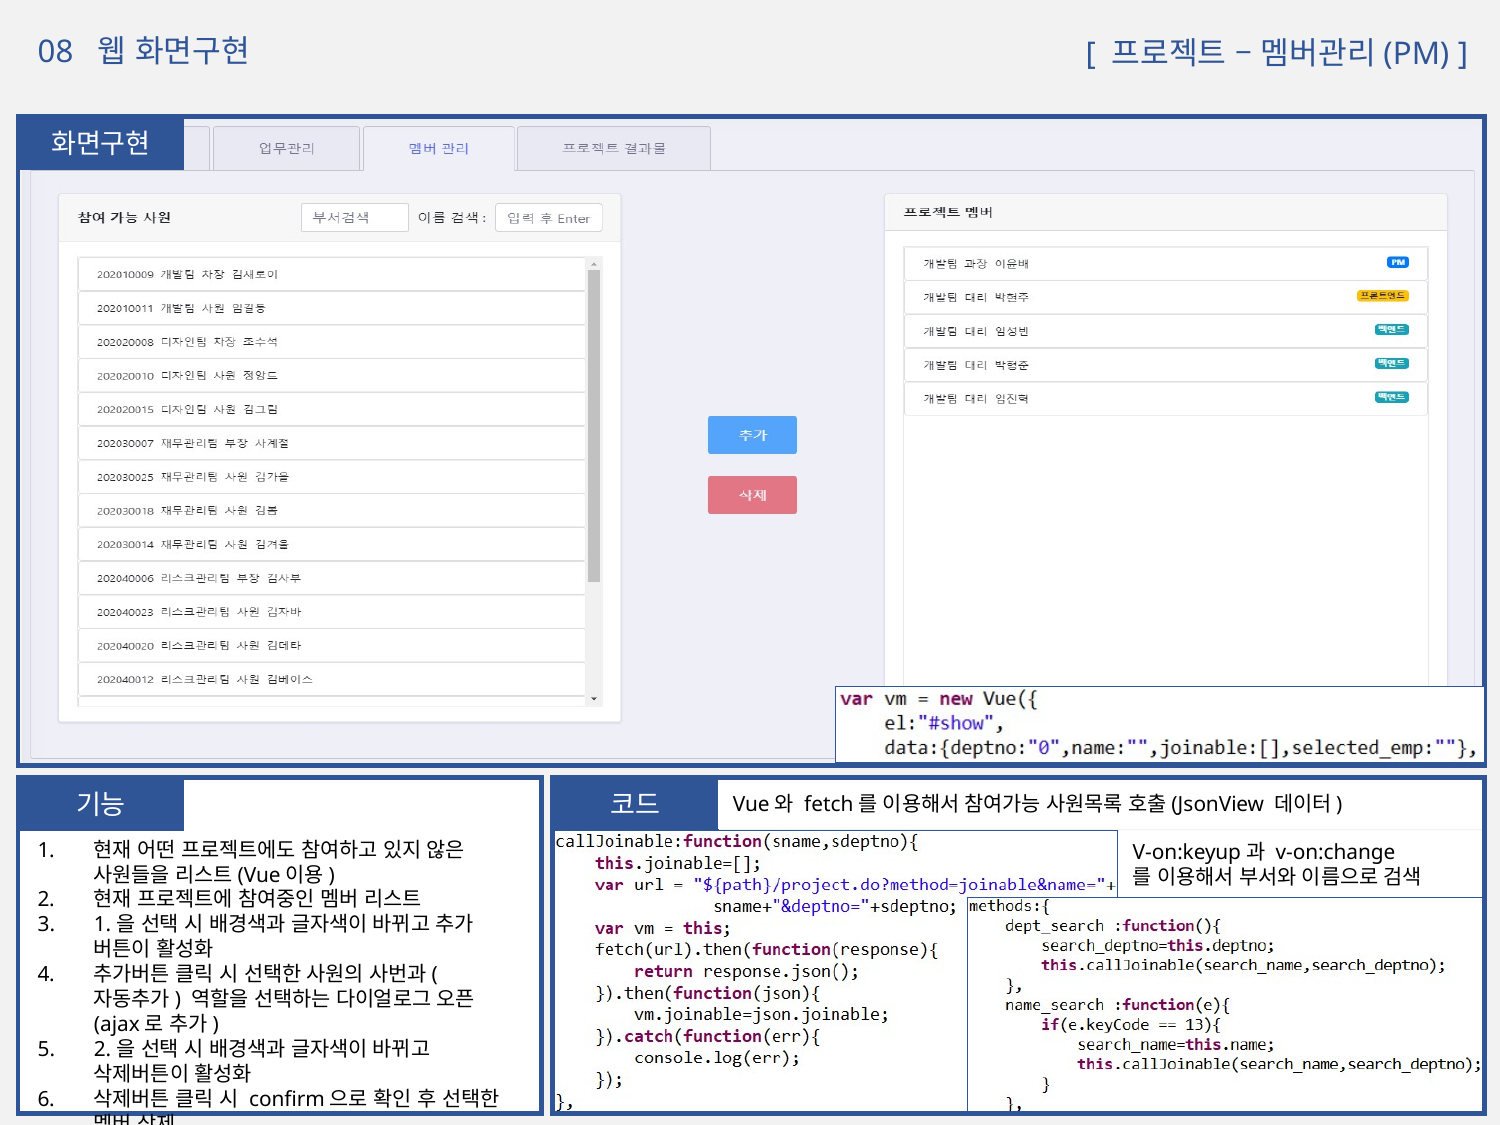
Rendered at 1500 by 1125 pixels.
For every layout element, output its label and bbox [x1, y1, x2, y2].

text_box [0, 0, 1500, 1125]
picture [552, 830, 1483, 1114]
picture [22, 116, 1485, 766]
